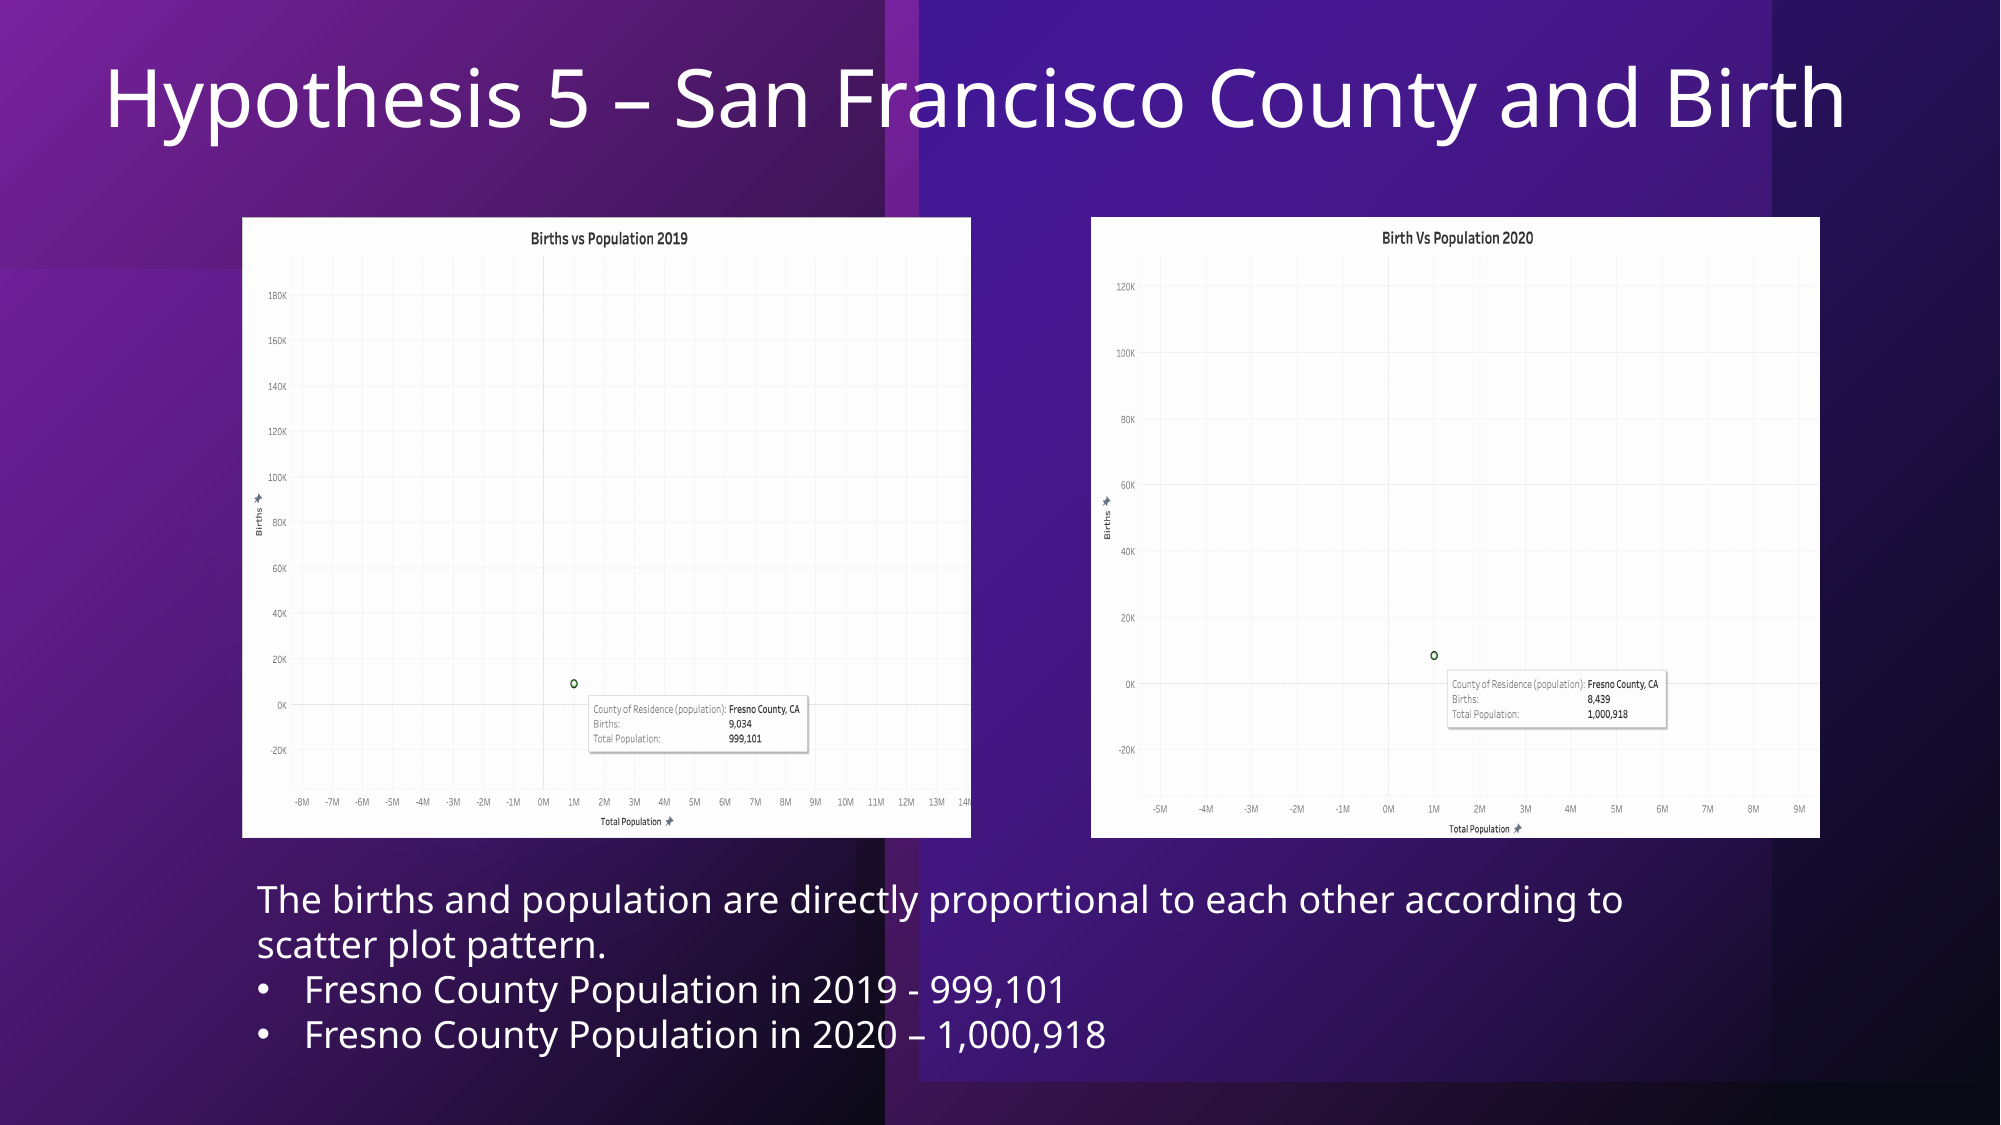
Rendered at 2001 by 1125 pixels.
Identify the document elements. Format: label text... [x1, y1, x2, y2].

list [242, 217, 971, 838]
title Hypothesis 5 – San Francisco County and Birth [88, 50, 1910, 154]
text_box The births and population are directly proportional to each other according to scatter plot pattern. Fresno County Population in 2019 - 999,101 Fresno County Population in 2020 – 1,000,918 [242, 868, 1760, 1063]
picture [1091, 217, 1820, 838]
